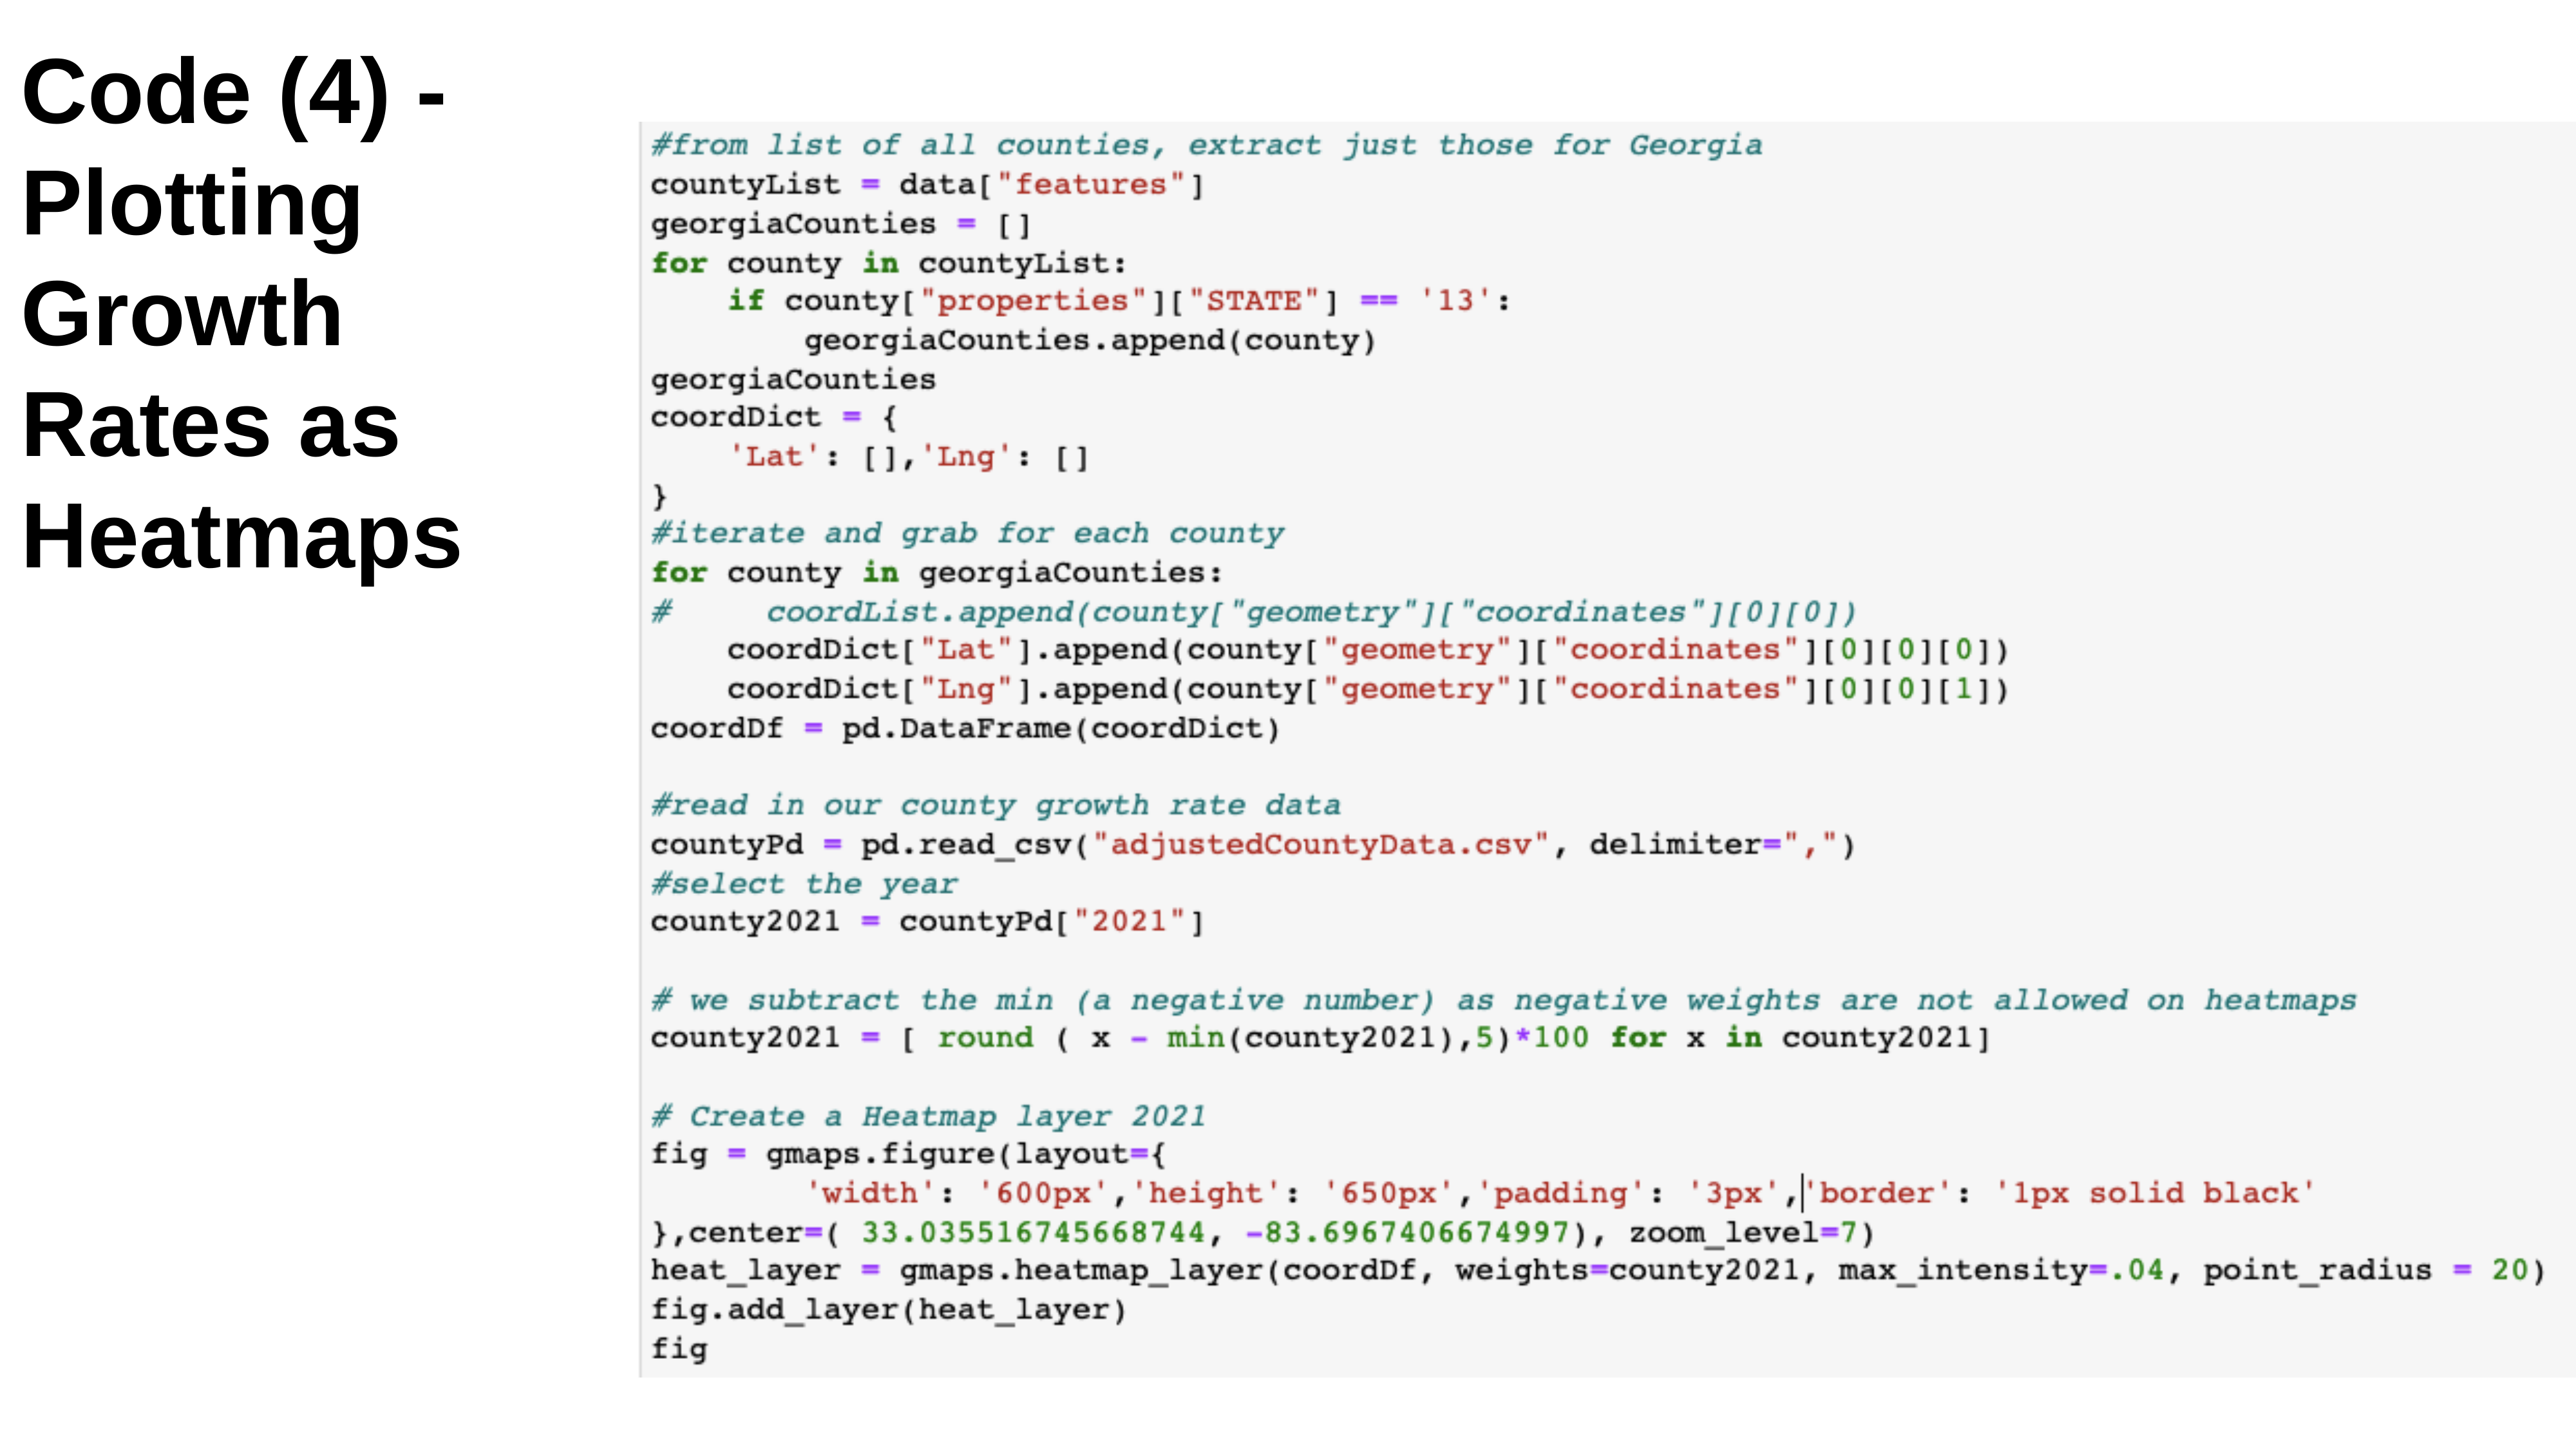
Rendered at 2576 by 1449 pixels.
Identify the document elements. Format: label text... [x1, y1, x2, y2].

title Code (4) - Plotting Growth Rates as Heatmaps [15, 25, 616, 654]
picture [638, 122, 2576, 1378]
